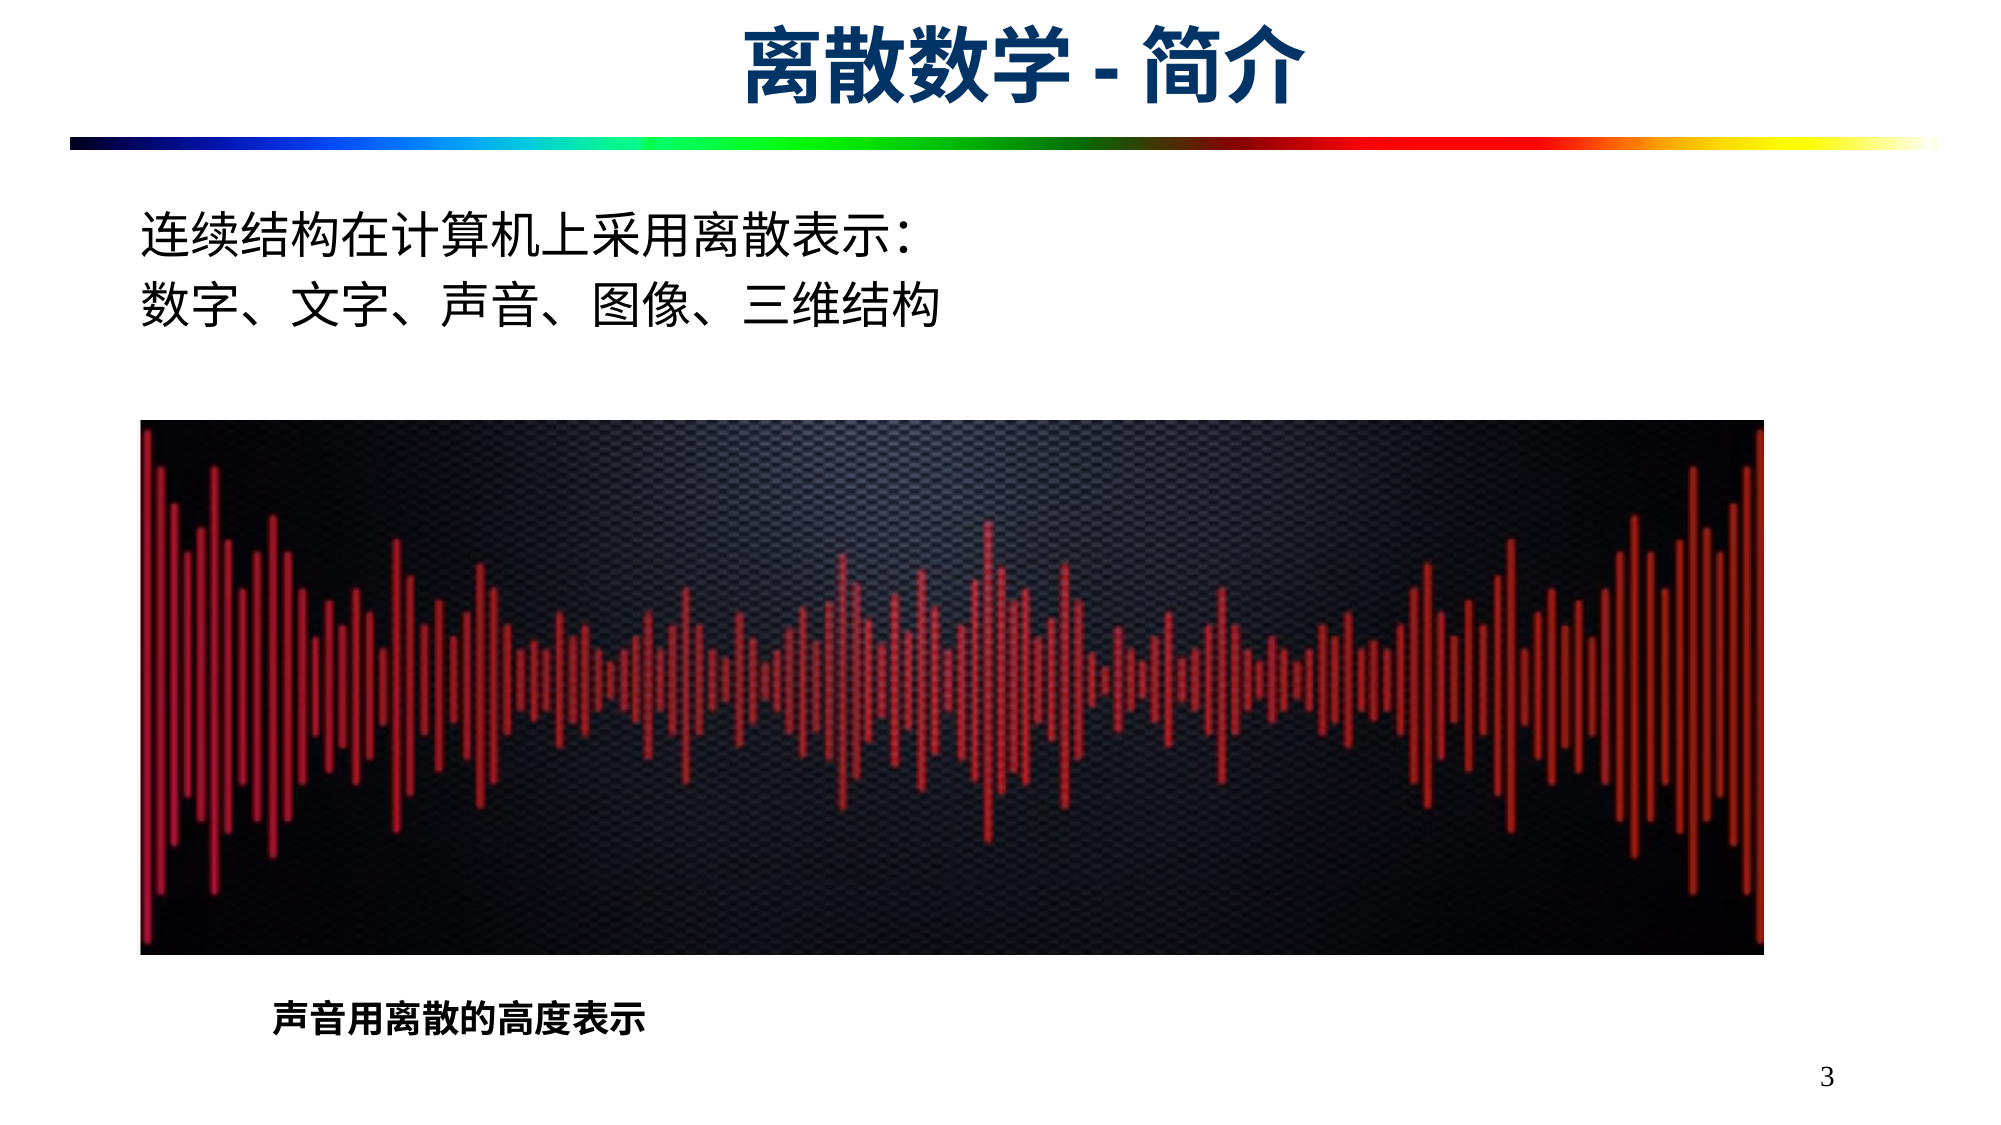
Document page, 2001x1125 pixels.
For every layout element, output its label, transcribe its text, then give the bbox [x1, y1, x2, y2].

picture [137, 420, 1766, 955]
picture [504, 137, 1938, 150]
picture [70, 137, 467, 150]
slide_number 3 [1533, 1049, 1851, 1101]
text_box 声音用离散的高度表示 [257, 987, 663, 1048]
text_box 离散数学-简介 [348, 6, 1699, 127]
list 连续结构在计算机上采用离散表示： 数字、文字、声音、图像、三维结构 [125, 196, 1980, 351]
